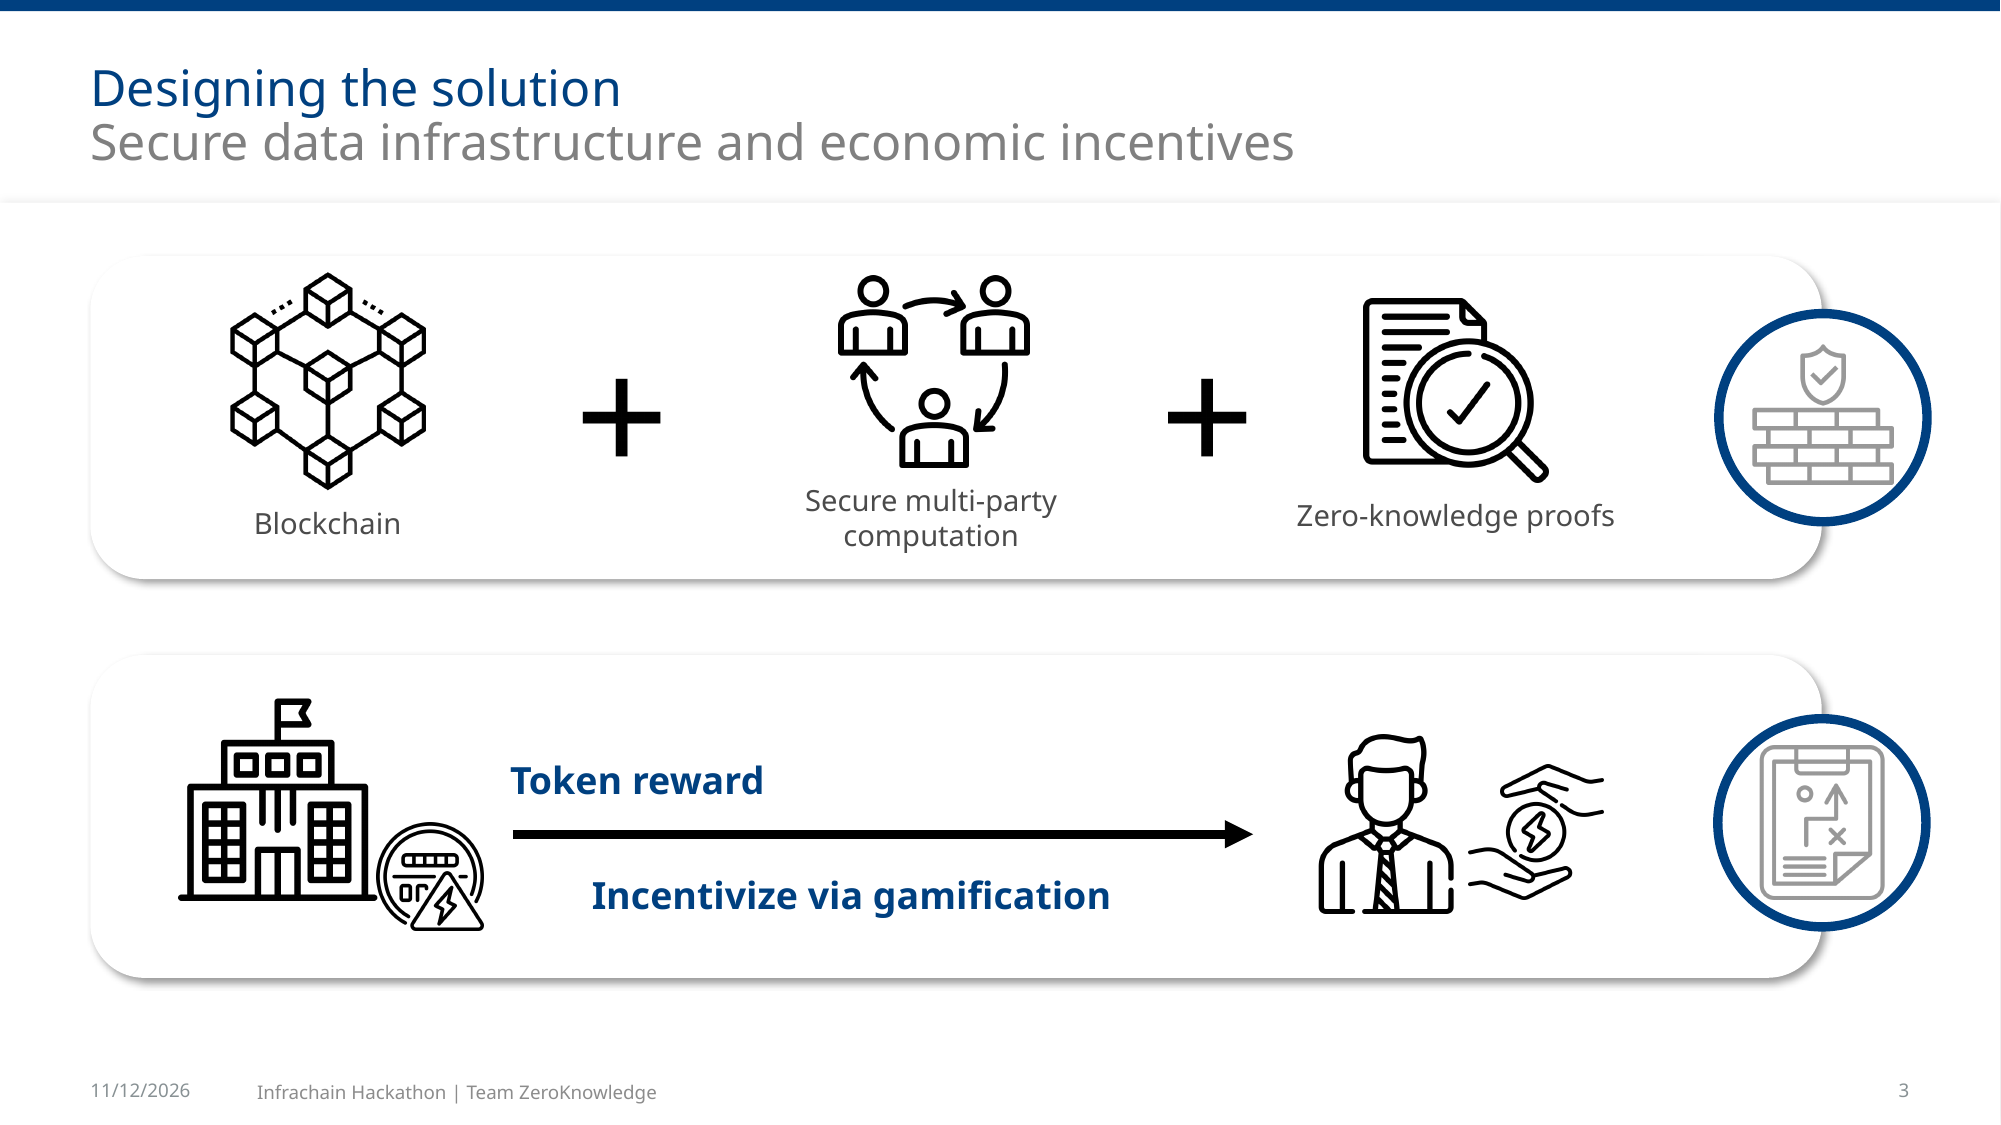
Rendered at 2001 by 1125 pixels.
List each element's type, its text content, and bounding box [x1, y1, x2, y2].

text_box Blockchain [131, 505, 524, 606]
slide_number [90, 1080, 218, 1104]
text_box [1750, 900, 1894, 928]
title Designing the solution Secure data infrastructure and economic incentives [90, 66, 1412, 172]
picture [1745, 745, 1899, 900]
text_box Zero-knowledge proofs [1259, 497, 1653, 598]
text_box [89, 255, 1823, 581]
picture [1750, 342, 1896, 487]
text_box [1717, 312, 1929, 523]
picture [1363, 298, 1549, 483]
text_box [89, 653, 1823, 979]
picture [575, 371, 668, 464]
picture [838, 275, 1030, 468]
text_box [1899, 751, 1927, 895]
text_box [1716, 751, 1745, 895]
picture [173, 695, 484, 931]
slide_number 3 [1859, 1080, 1910, 1104]
picture [1160, 371, 1254, 464]
picture [217, 270, 439, 492]
text_box Secure multi-party computation [734, 482, 1128, 583]
footer Infrachain Hackathon | Team ZeroKnowledge [257, 1080, 1743, 1104]
text_box Incentivize via gamification [591, 872, 1106, 971]
text_box [1751, 717, 1893, 745]
picture [1296, 734, 1604, 914]
